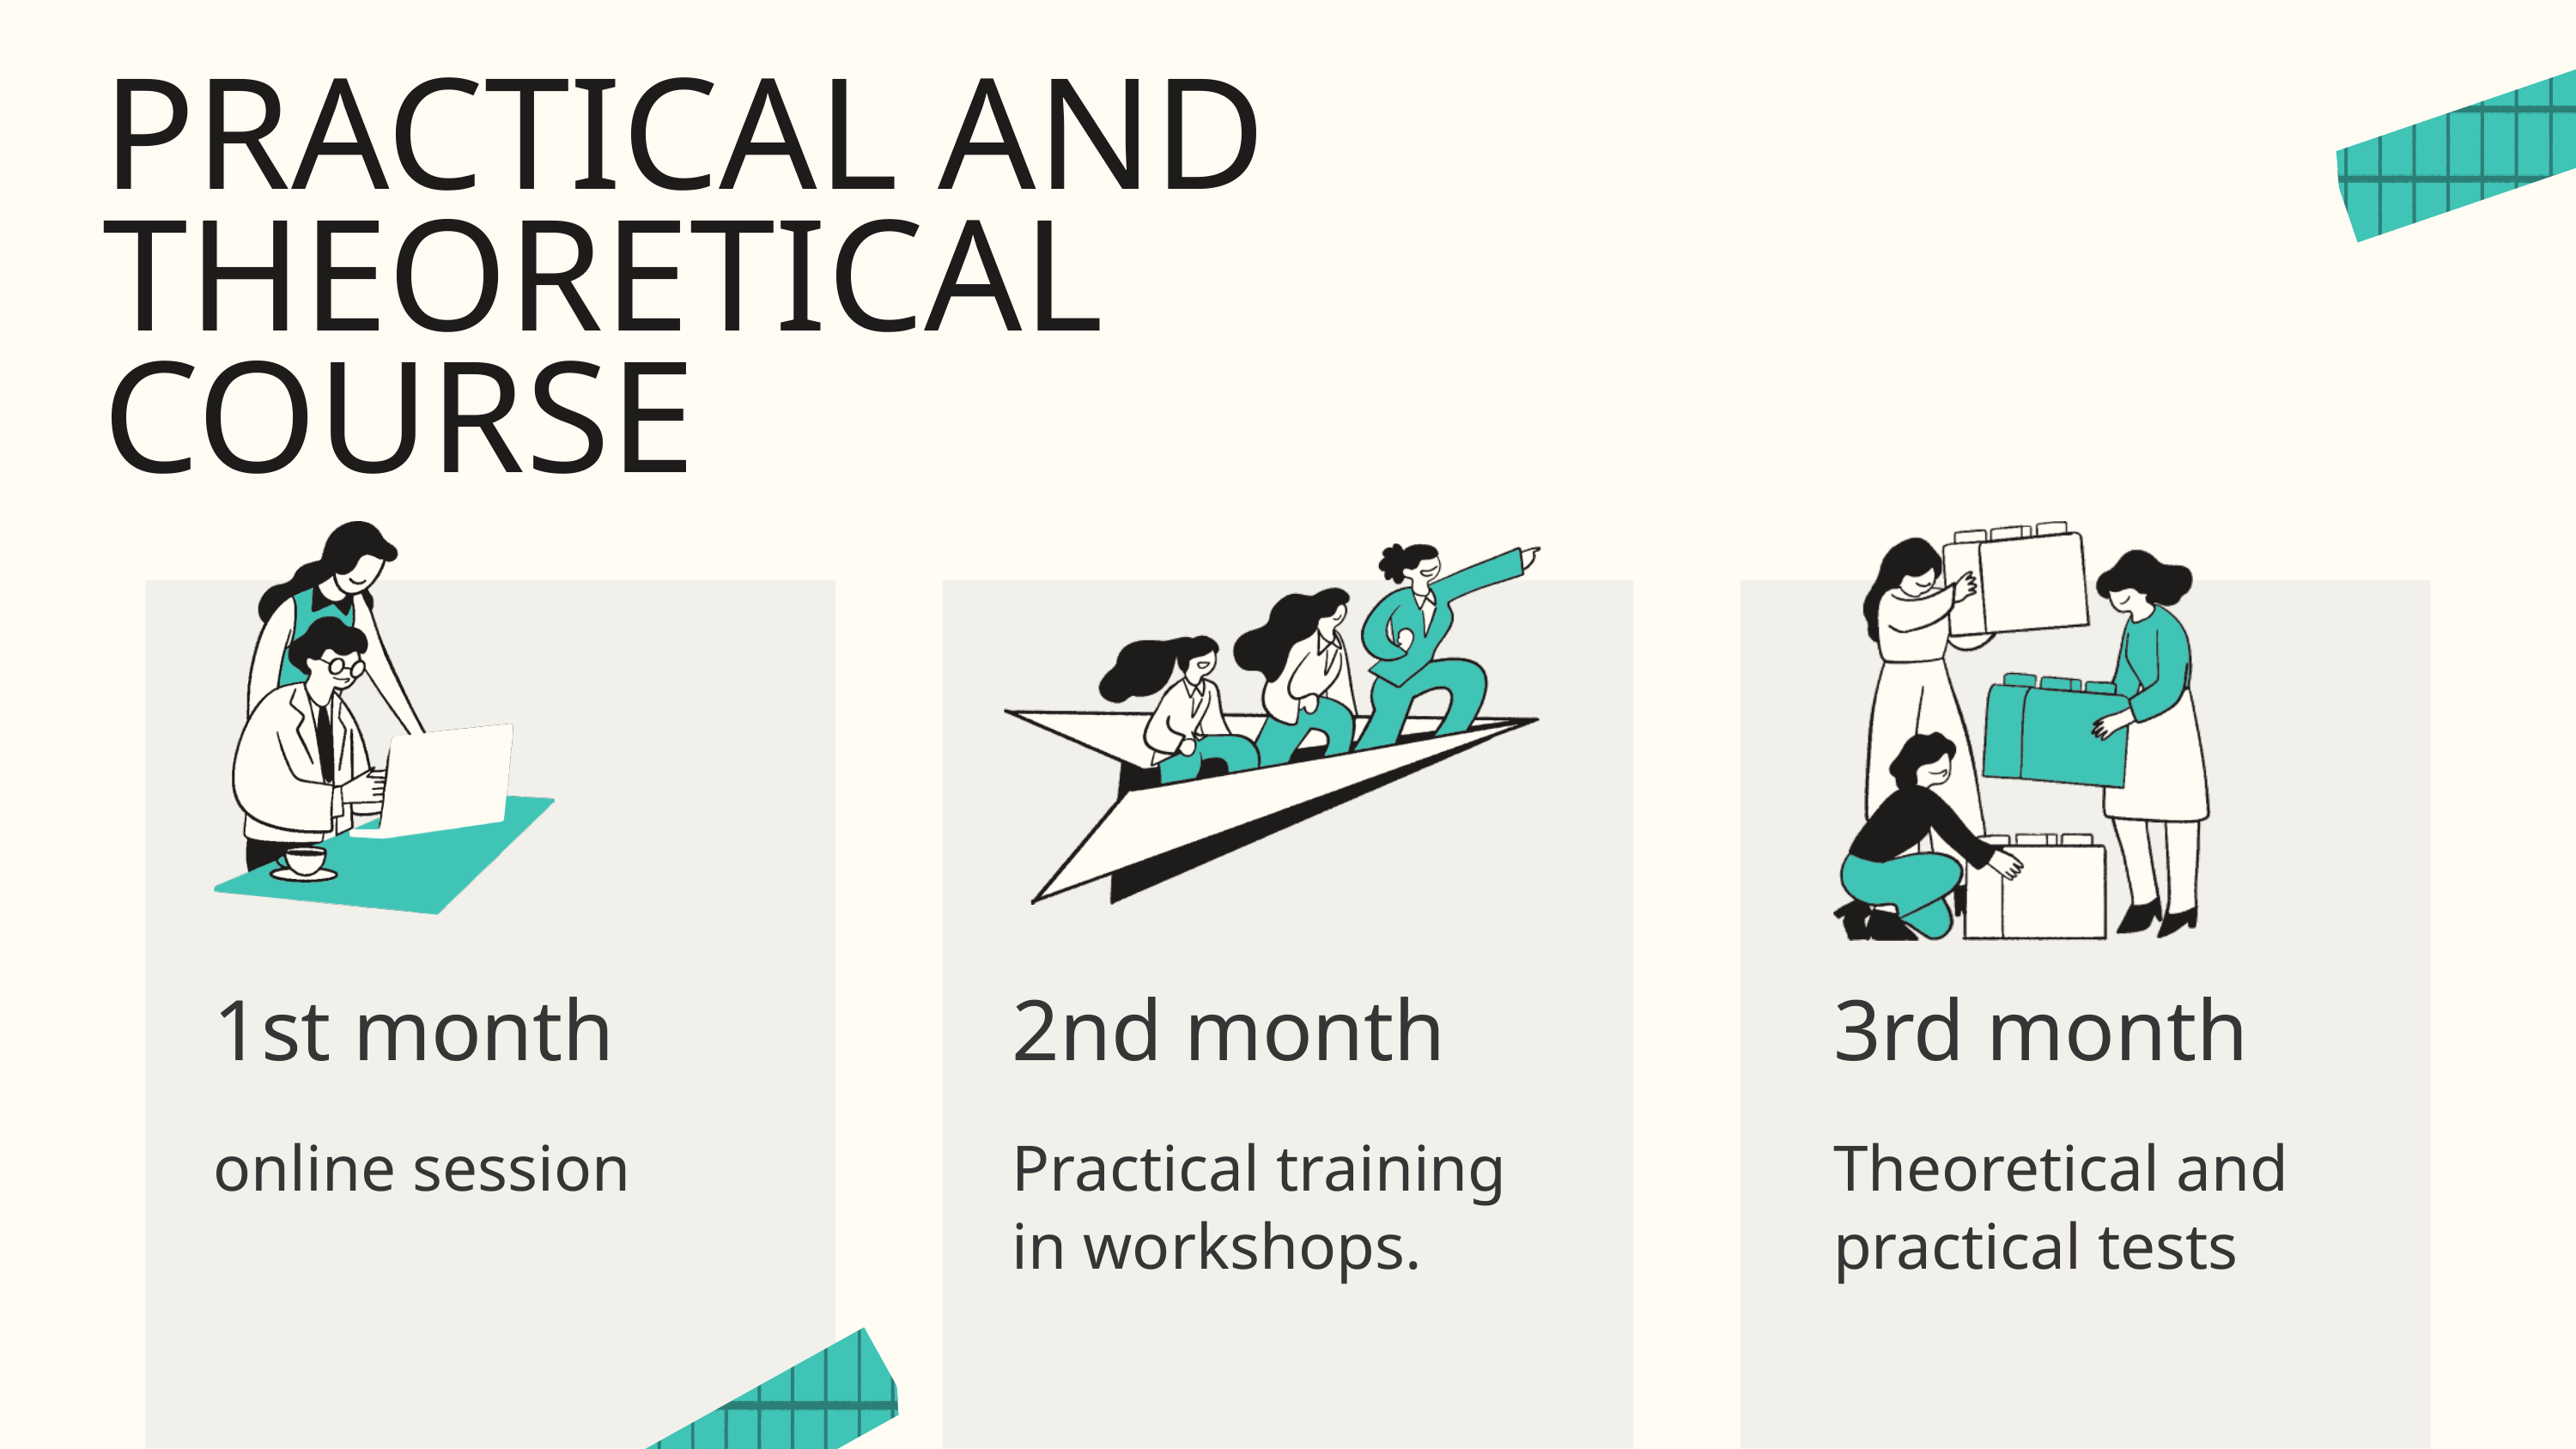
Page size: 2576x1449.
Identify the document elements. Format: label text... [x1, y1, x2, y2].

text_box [144, 579, 836, 1449]
text_box [213, 521, 556, 578]
text_box [1833, 521, 2211, 578]
text_box [2327, 69, 2576, 243]
text_box [1004, 543, 1541, 578]
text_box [942, 579, 1634, 1449]
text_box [1740, 579, 2432, 1449]
text_box [839, 1327, 910, 1448]
text_box PRACTICAL AND THEORETICAL COURSE [102, 77, 1570, 504]
